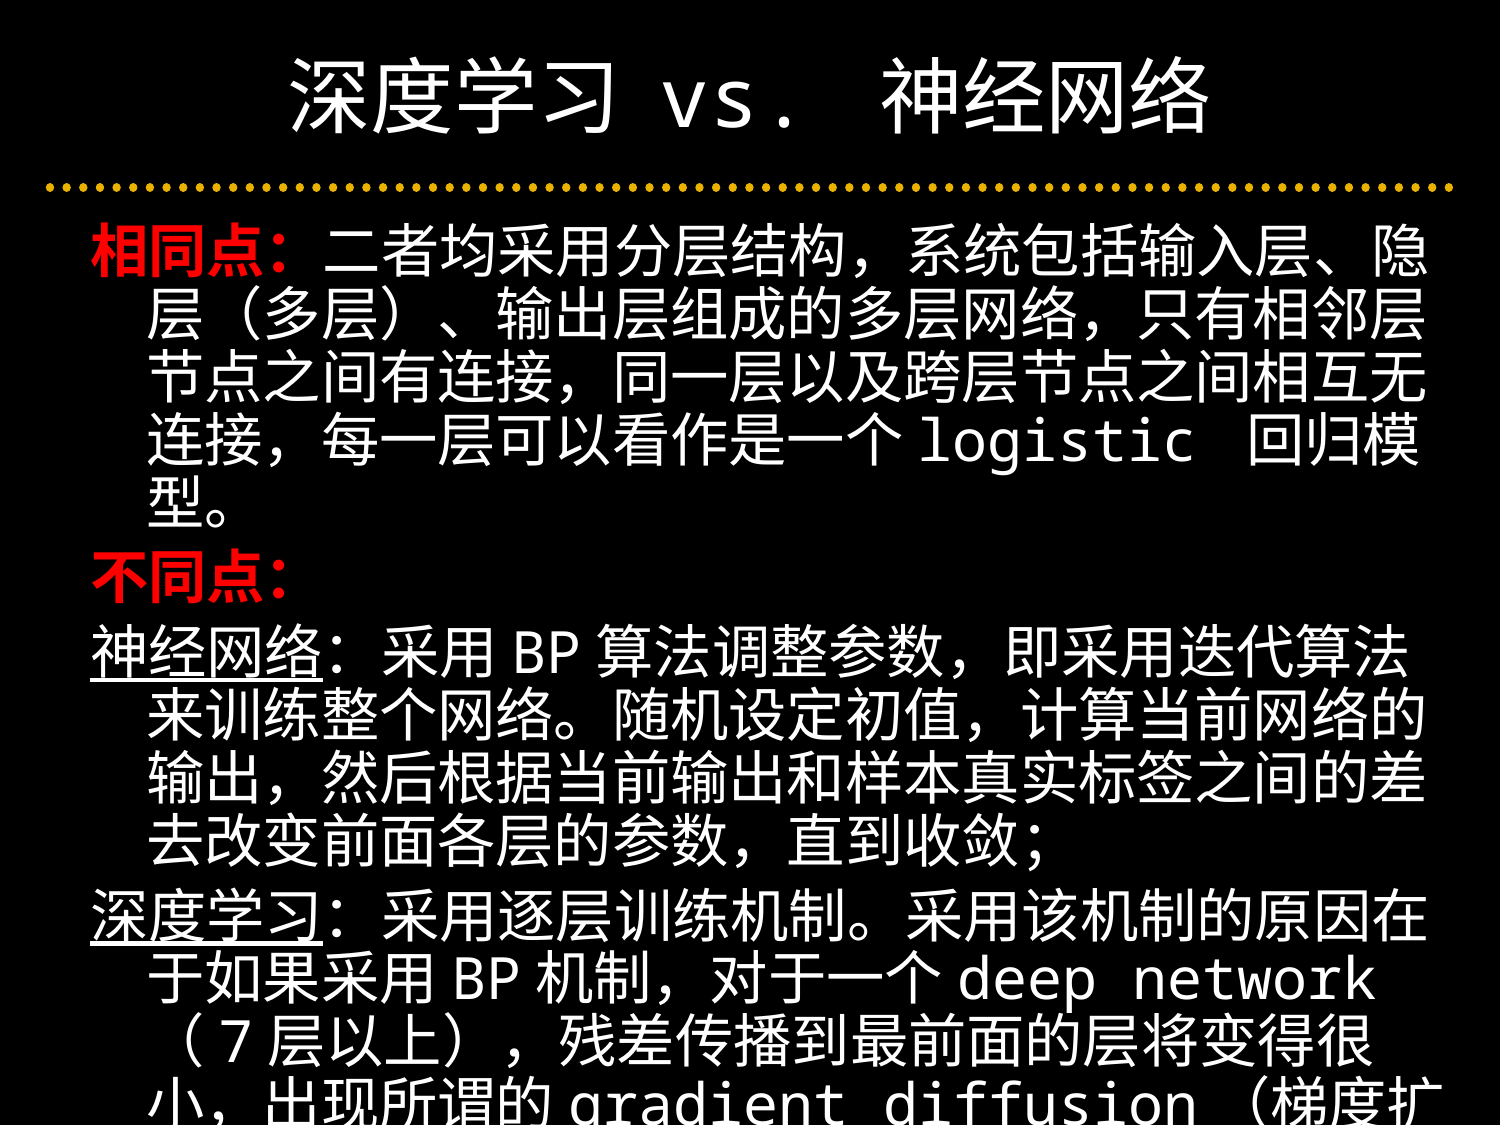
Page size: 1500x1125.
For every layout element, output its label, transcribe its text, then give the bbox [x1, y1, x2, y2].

title 深度学习 vs. 神经网络 [74, 0, 1426, 186]
list 相同点：二者均采用分层结构，系统包括输入层、隐层（多层）、输出层组成的多层网络，只有相邻层节点之间有连接，同一层以及跨层节点之间相互无连接，每一层可以看作是一个logistic 回归模型。 不同点： 神经网络：采用BP算法调整参数，即采用迭代算法来训练整个网络。随机设定初值，计算当前网络的输出，然后根据当前输出和样本真实标签之间的差去改变前面各层的参数，直到收敛； 深度学习：采用逐层训练机制。采用该机制的原因在于如果采用BP机制，对于一个deep network（7层以上），残差传播到最前面的层将变得很小，出现所谓的gradient diffusion（梯度扩散）。 [74, 214, 1476, 1125]
